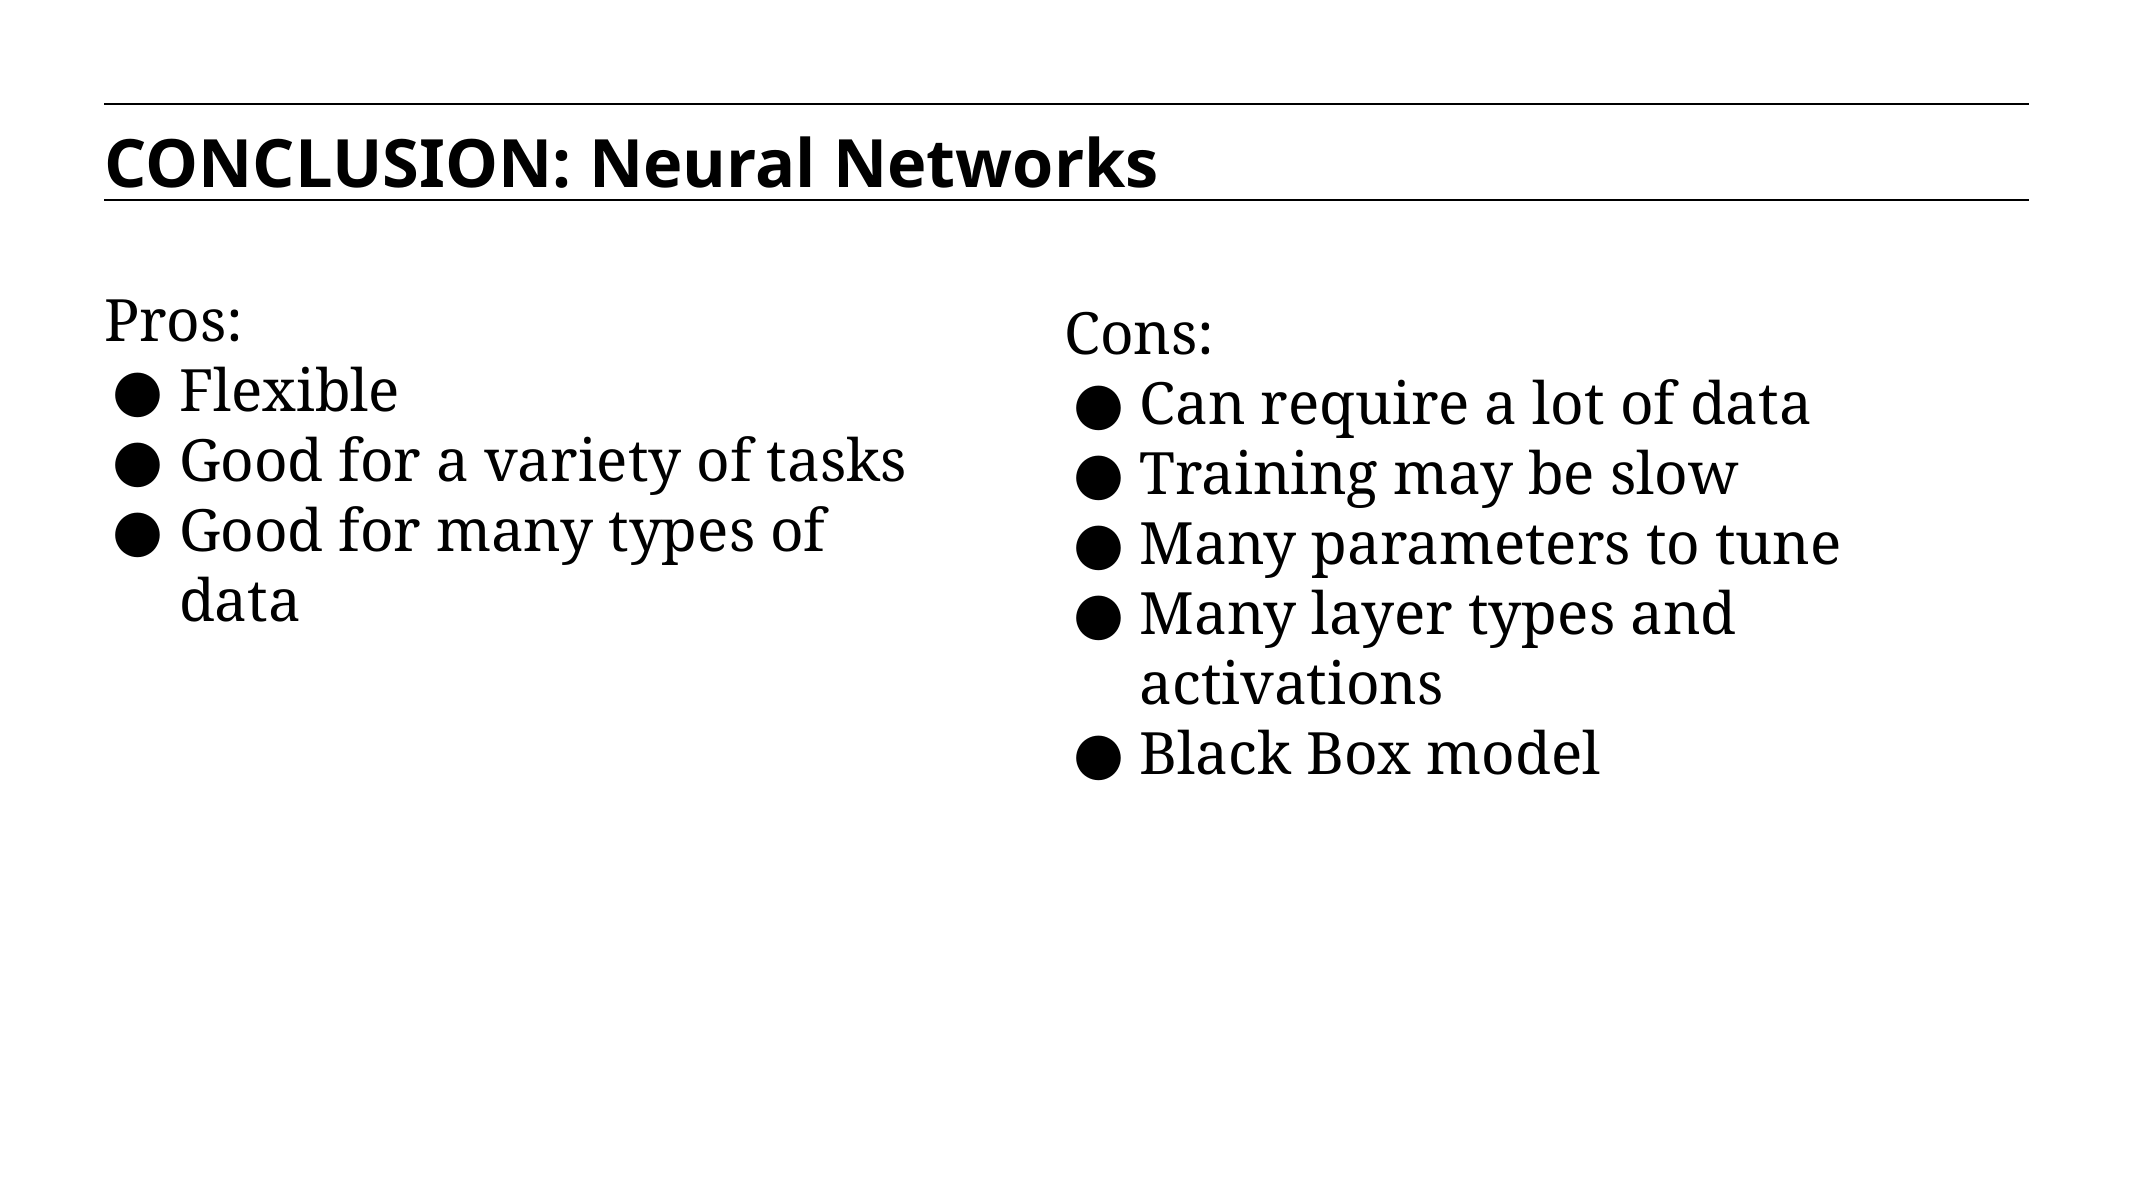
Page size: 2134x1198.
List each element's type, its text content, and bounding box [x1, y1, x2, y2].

list Pros: Flexible Good for a variety of tasks Good for many types of data [104, 213, 953, 1093]
text_box CONCLUSION: Neural Networks [104, 120, 2030, 192]
list Cons: Can require a lot of data Training may be slow Many parameters to tune Many layer types and activations Black Box model [1064, 226, 1914, 1106]
